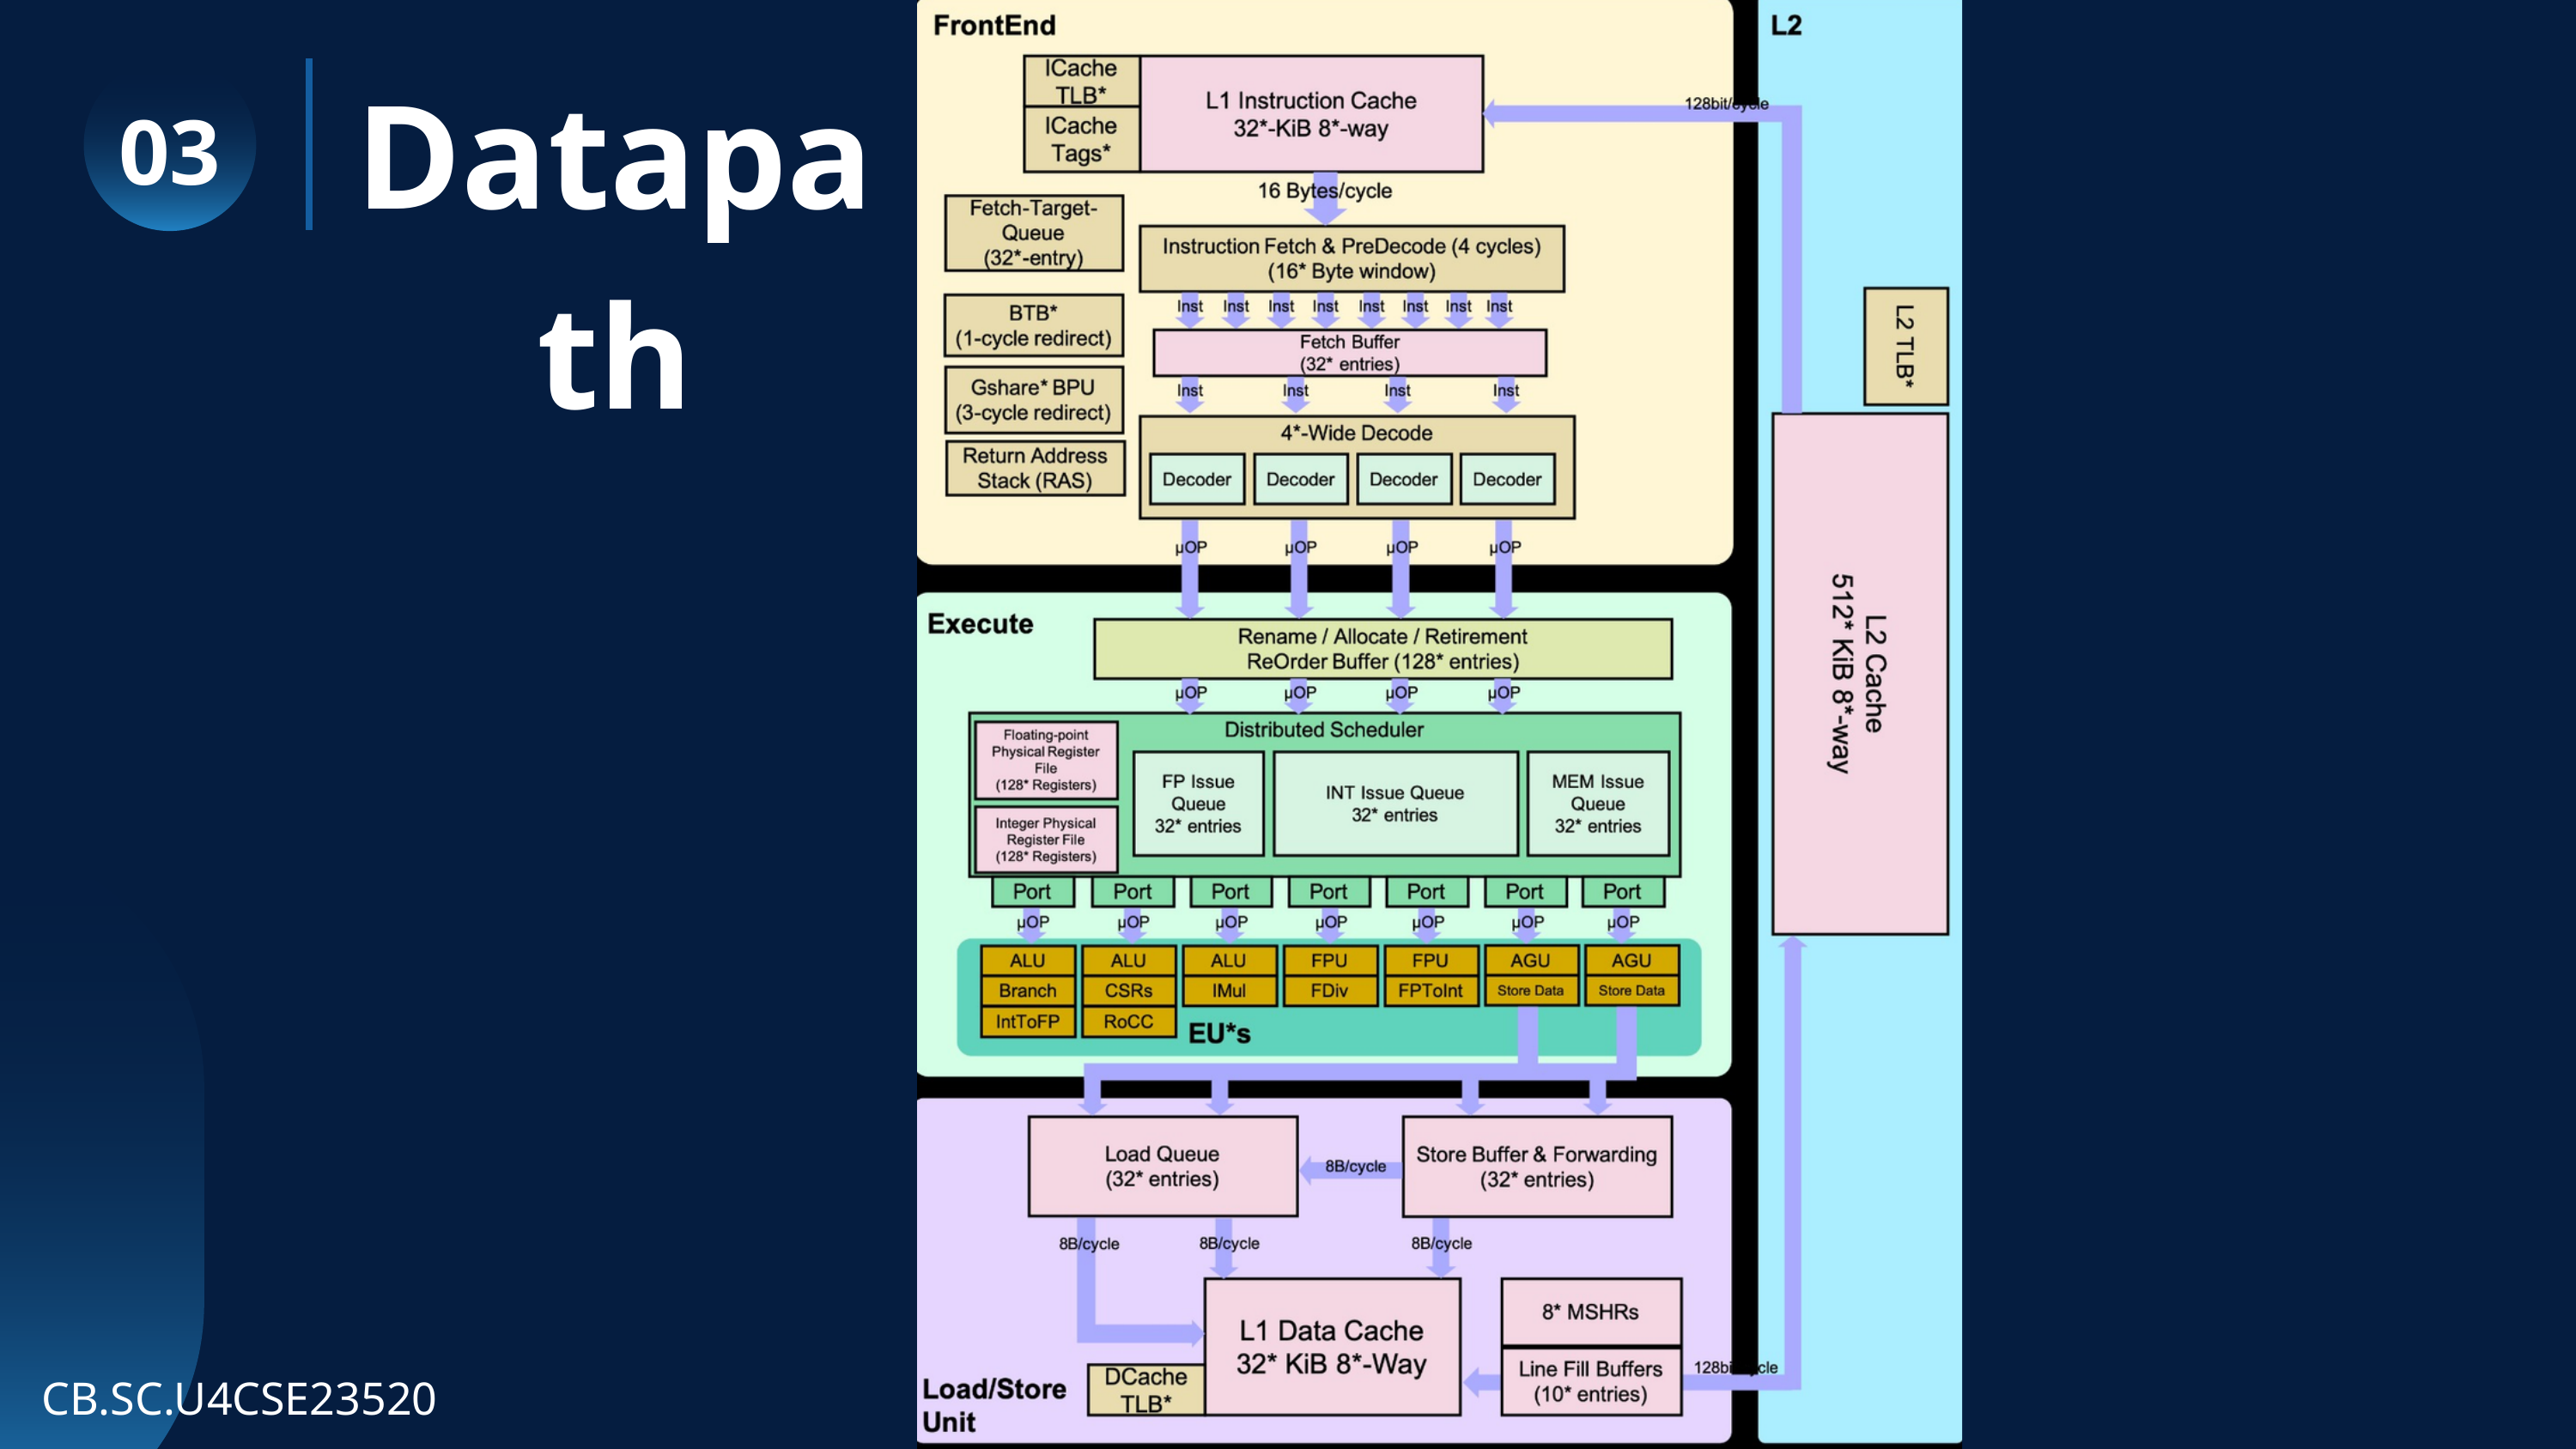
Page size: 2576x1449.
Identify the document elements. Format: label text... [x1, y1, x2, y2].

text_box CB.SC.U4CSE23520 [209, 1362, 480, 1424]
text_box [222, 140, 395, 149]
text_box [0, 835, 205, 1449]
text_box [83, 58, 257, 232]
text_box Datapath [352, 37, 878, 438]
text_box [917, 0, 1963, 1449]
